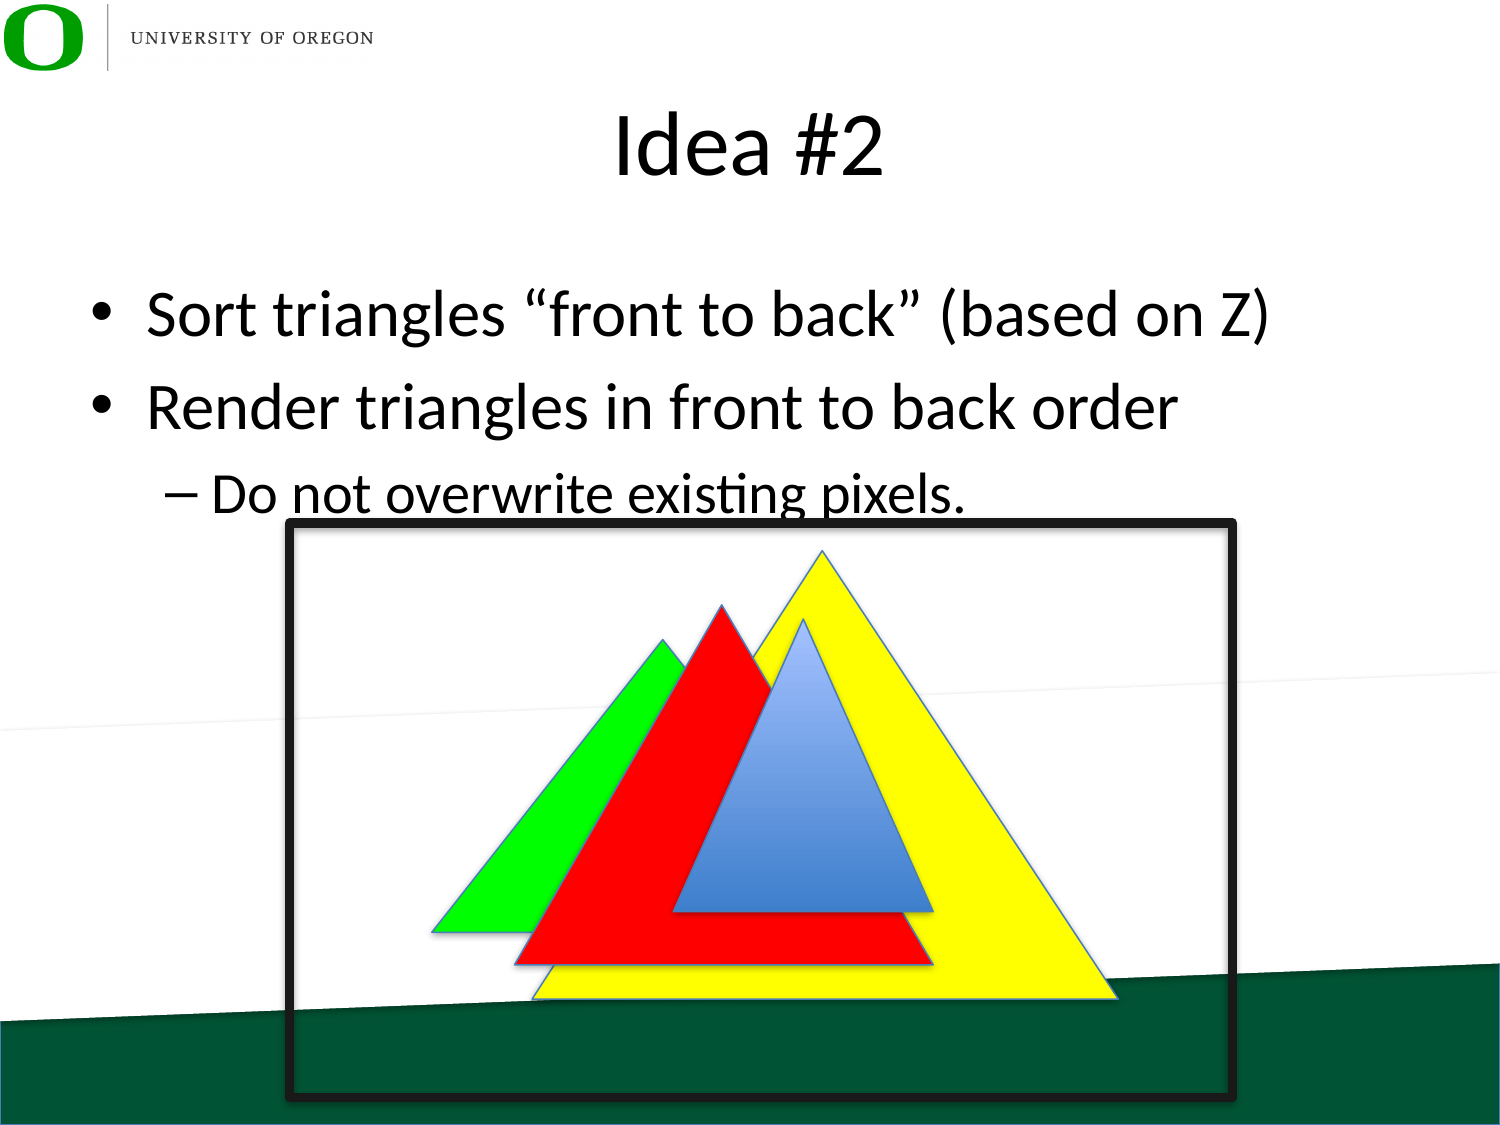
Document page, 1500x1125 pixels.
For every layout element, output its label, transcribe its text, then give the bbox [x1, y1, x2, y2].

text_box [672, 618, 934, 913]
text_box [431, 638, 683, 934]
text_box [513, 604, 934, 966]
picture [4, 4, 373, 71]
list Sort triangles “front to back” (based on Z) Render triangles in front to back order Do not overwrite existing pixels. [75, 262, 1425, 1005]
title Idea #2 [75, 45, 1425, 233]
text_box [289, 522, 1233, 1098]
